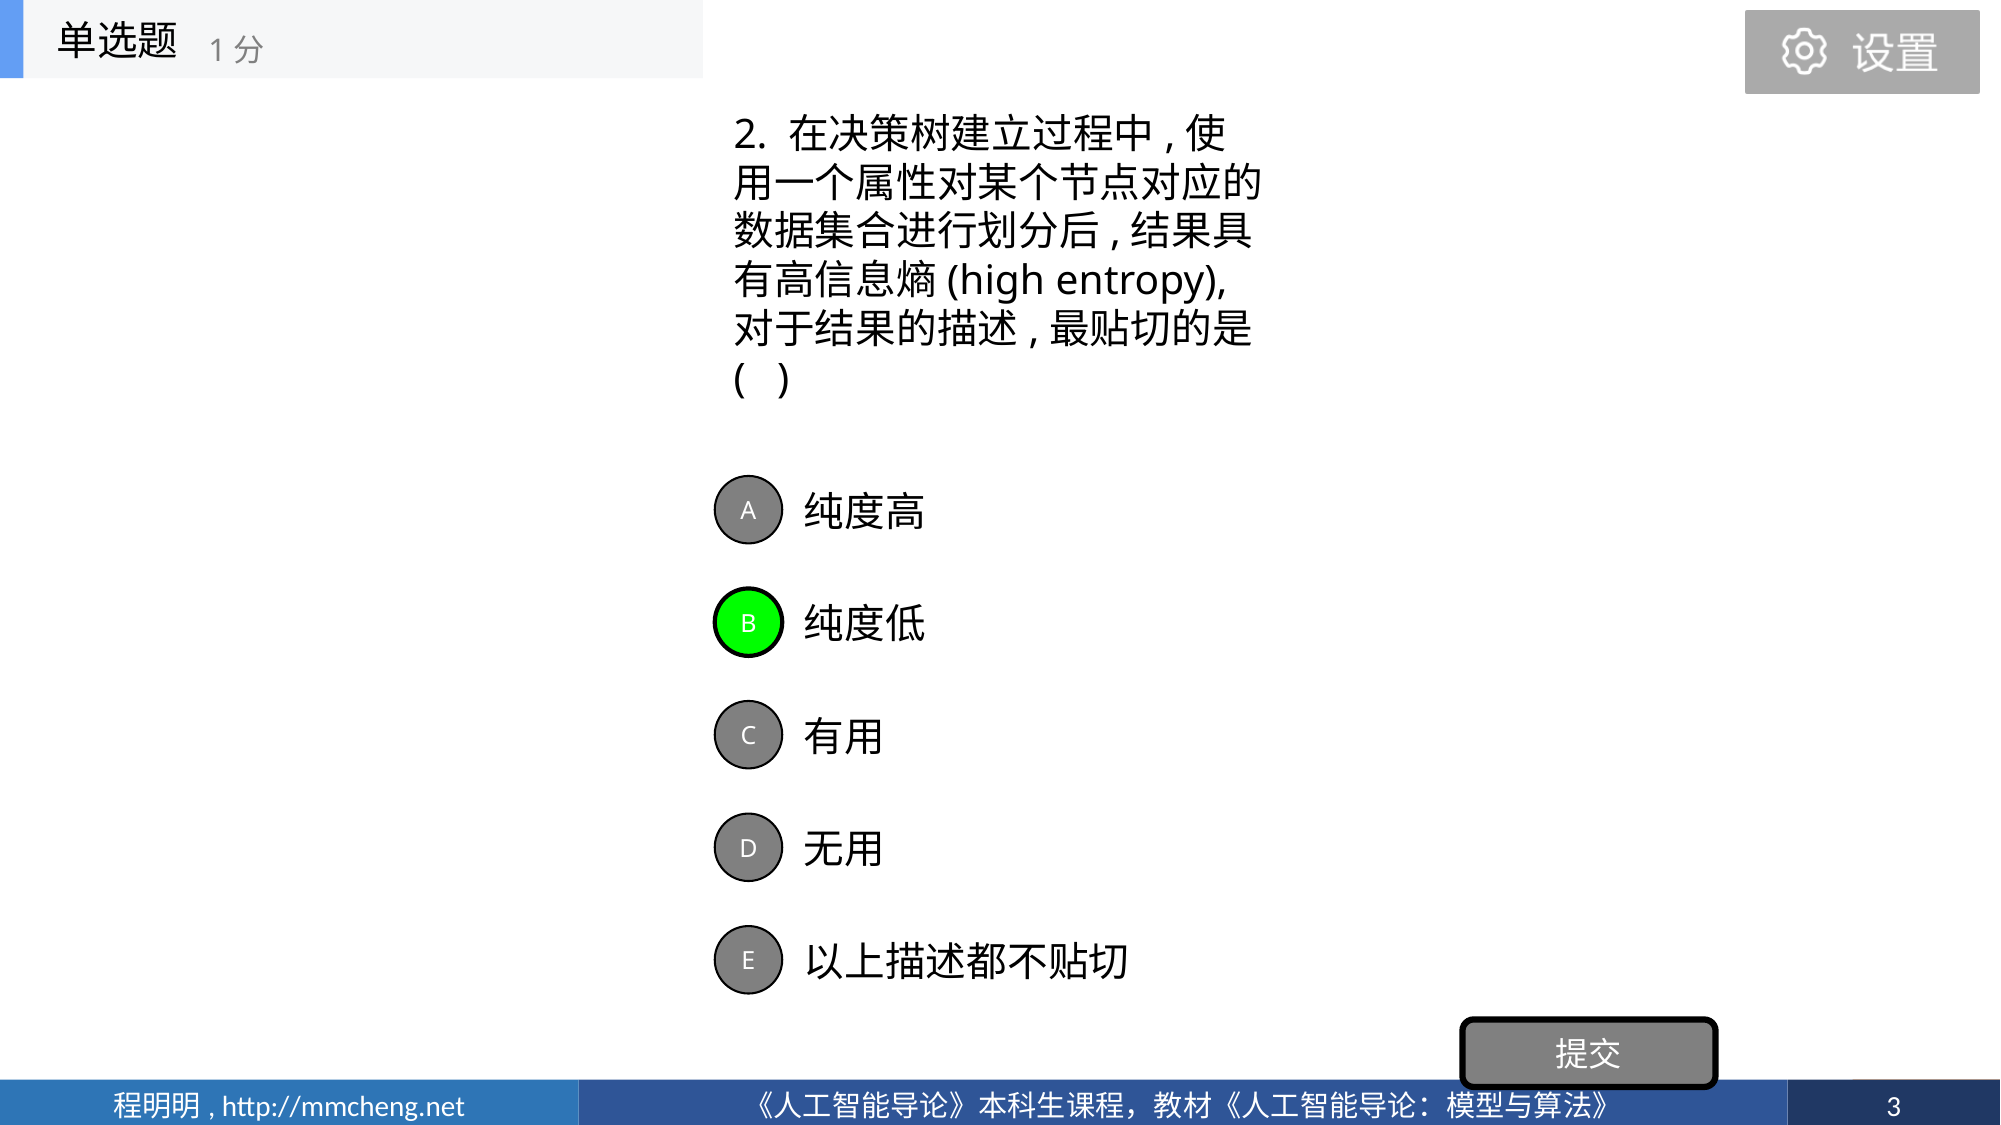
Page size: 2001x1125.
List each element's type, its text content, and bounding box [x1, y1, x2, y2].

text_box 纯度低 [789, 590, 1054, 654]
text_box A [713, 474, 784, 545]
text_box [0, 0, 704, 81]
text_box 纯度高 [789, 477, 1137, 542]
text_box 提交 [1461, 1018, 1717, 1089]
text_box E [713, 925, 784, 995]
text_box 2. 在决策树建立过程中,使用一个属性对某个节点对应的数据集合进行划分后,结果具有高信息熵(high entropy),对于结果的描述,最贴切的是( ) [718, 100, 1280, 408]
picture [1745, 10, 1980, 94]
text_box 以上描述都不贴切 [788, 927, 1244, 992]
text_box D [713, 812, 784, 883]
text_box 有用 [789, 702, 998, 767]
text_box C [713, 699, 784, 770]
text_box B [713, 587, 784, 657]
text_box 无用 [788, 815, 1024, 879]
